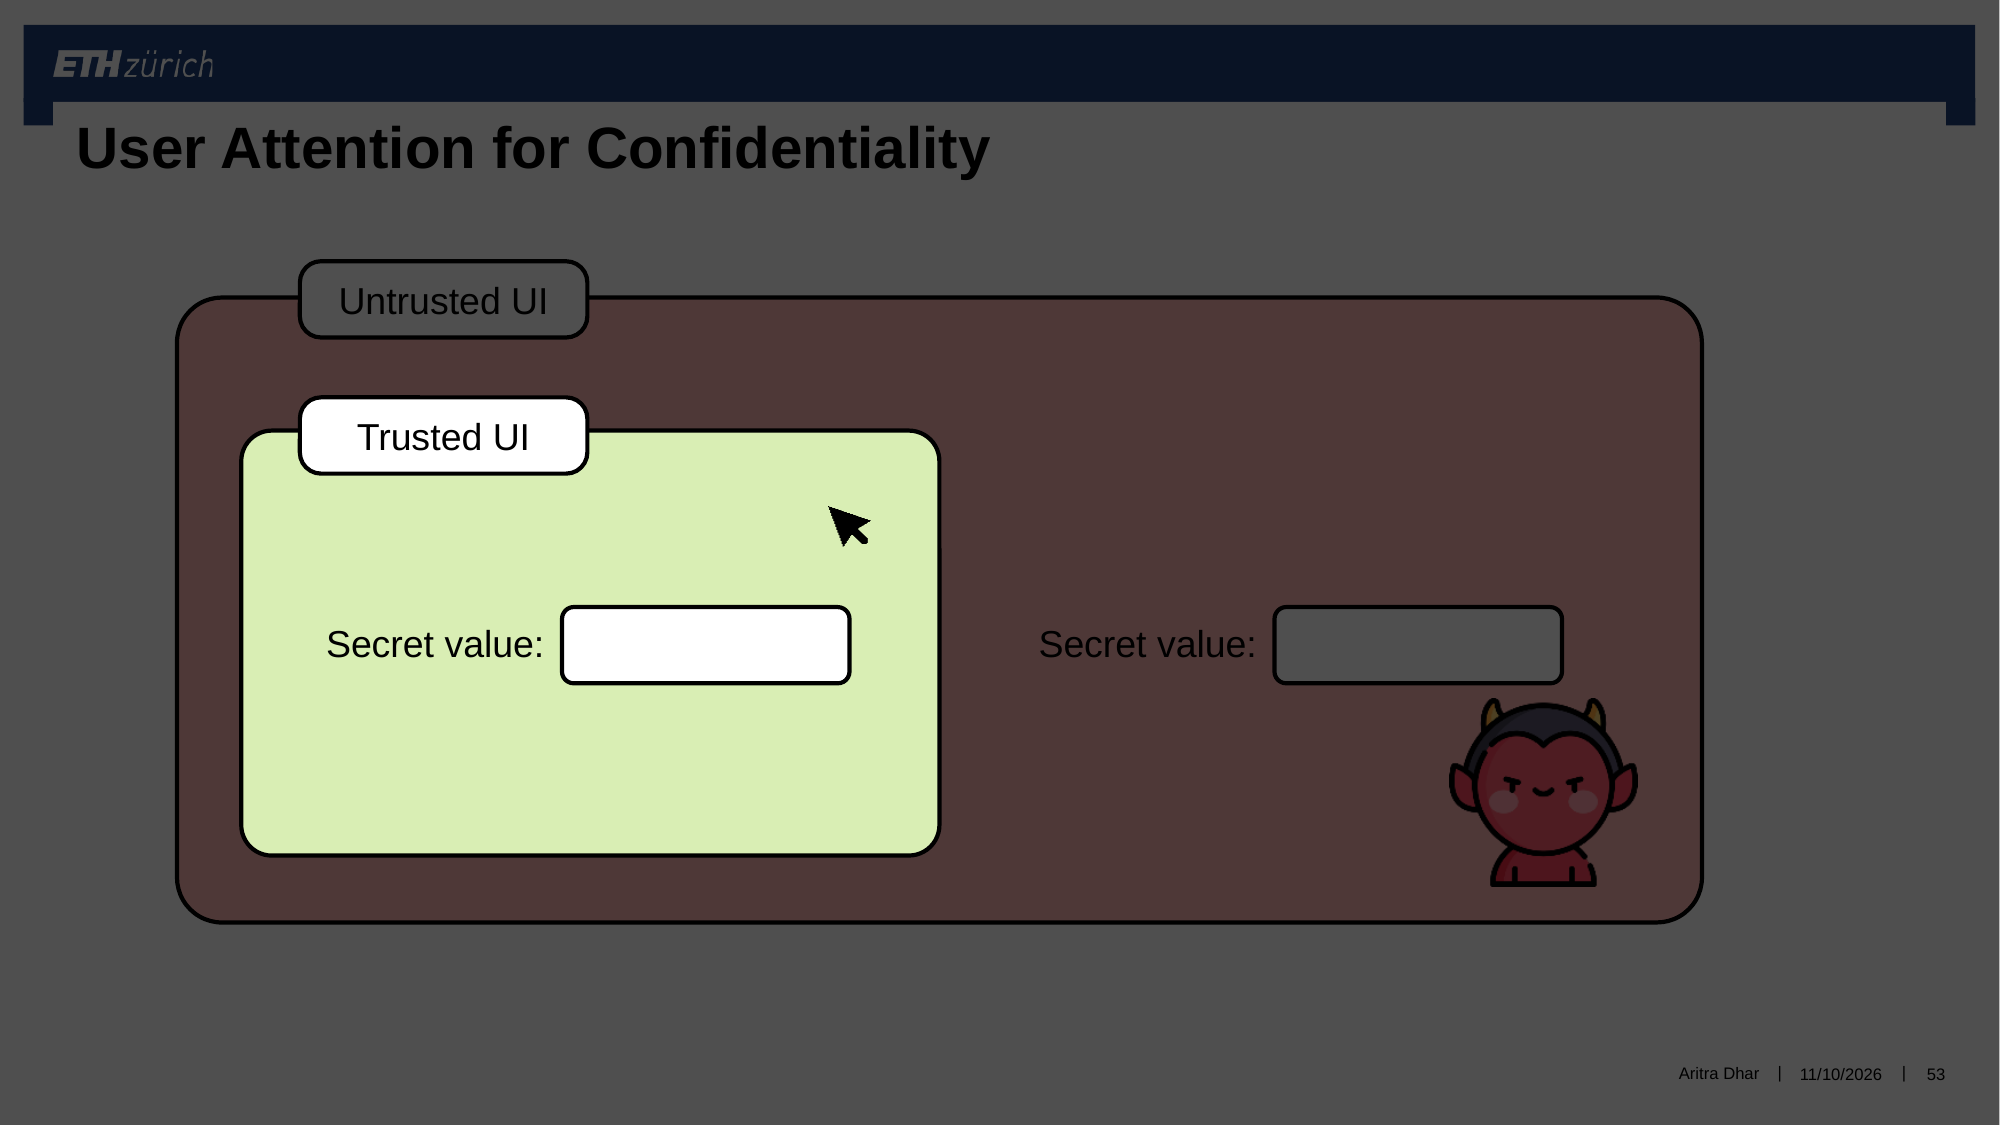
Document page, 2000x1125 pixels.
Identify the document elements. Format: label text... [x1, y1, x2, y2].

text_box Trusted UI [297, 395, 590, 476]
text_box [560, 604, 852, 686]
text_box [0, 0, 2000, 1125]
text_box Secret value: [311, 612, 560, 673]
text_box [239, 428, 942, 858]
picture [1449, 698, 1638, 887]
picture [828, 506, 871, 547]
